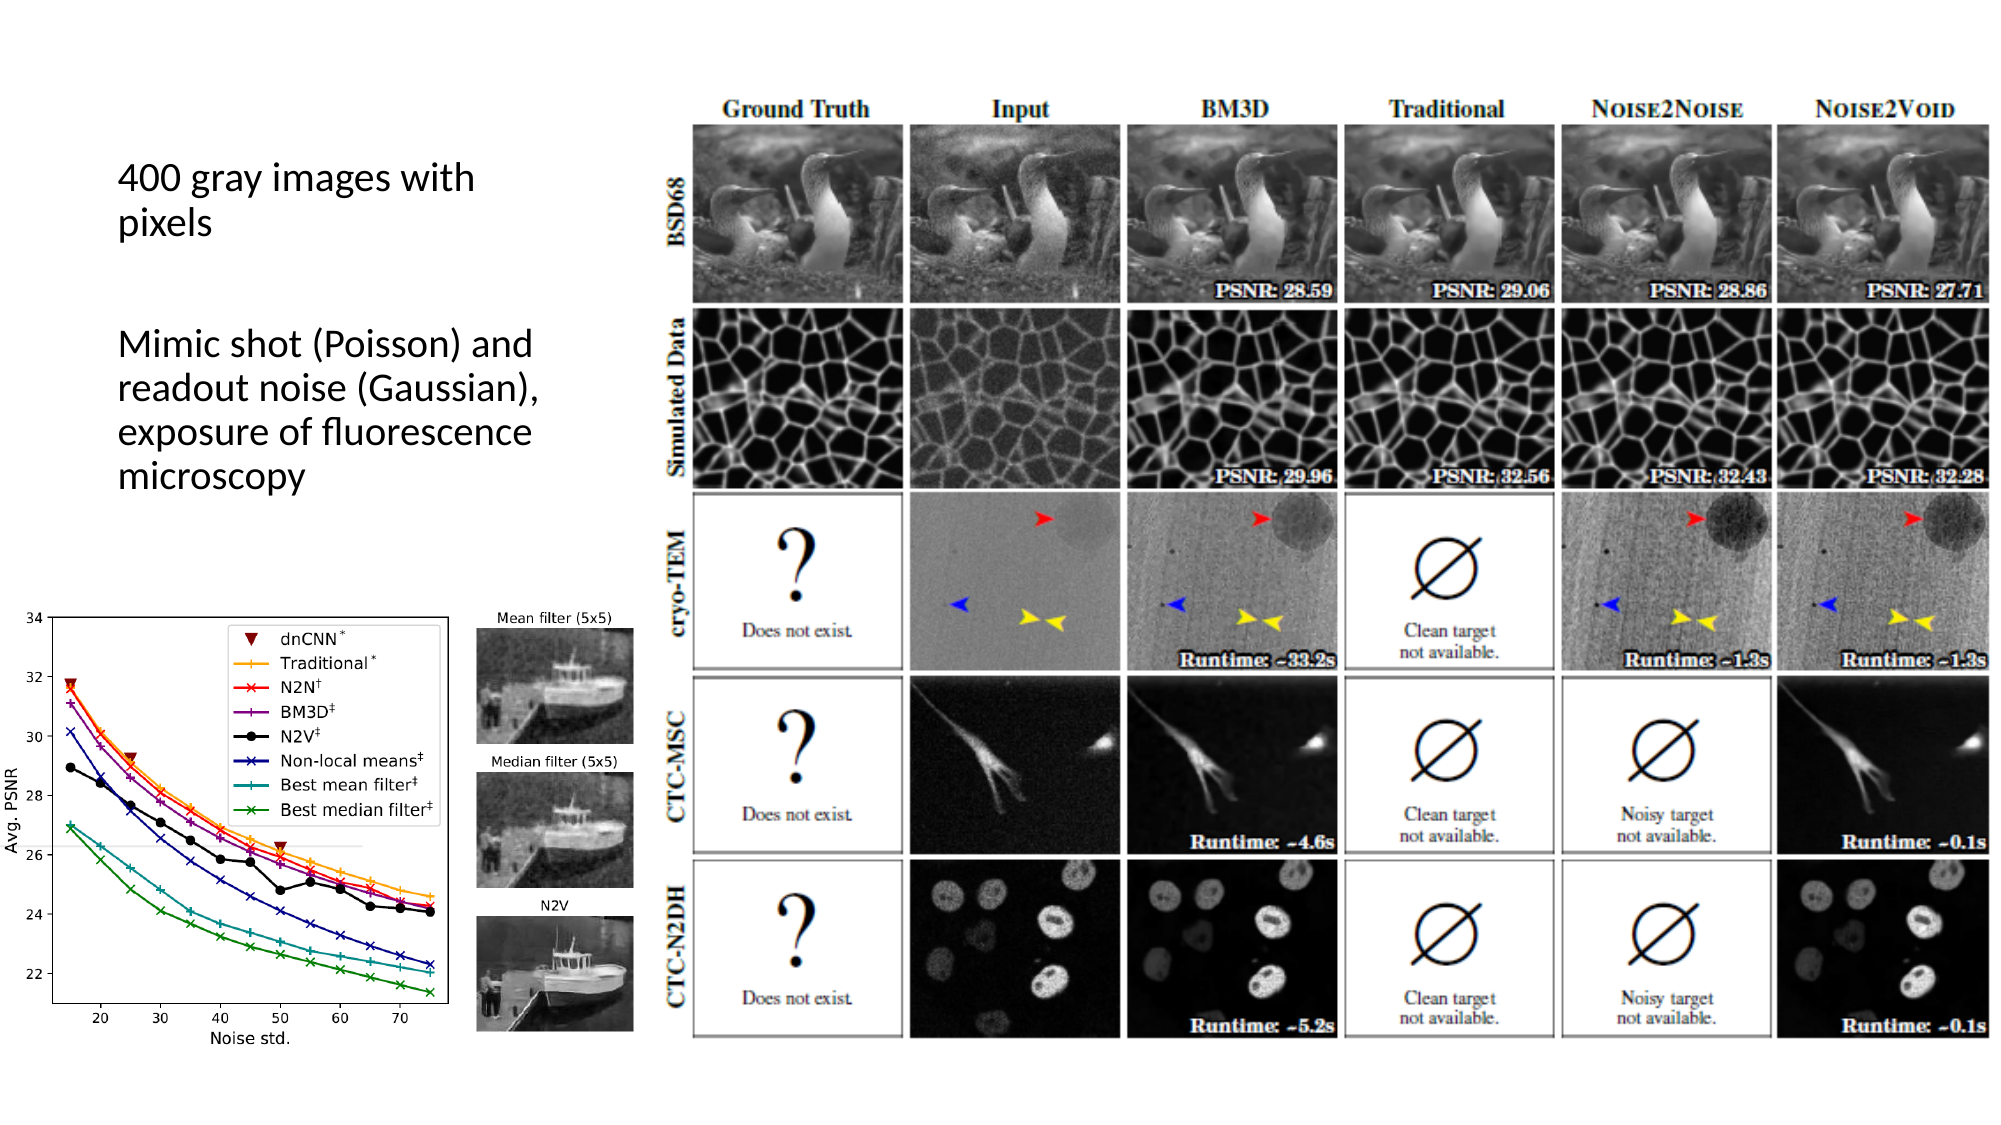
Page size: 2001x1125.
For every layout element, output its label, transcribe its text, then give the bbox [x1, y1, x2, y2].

text_box Mimic shot (Poisson) and readout noise (Gaussian), exposure of fluorescence microscopy [102, 314, 581, 510]
picture [0, 63, 2000, 1049]
